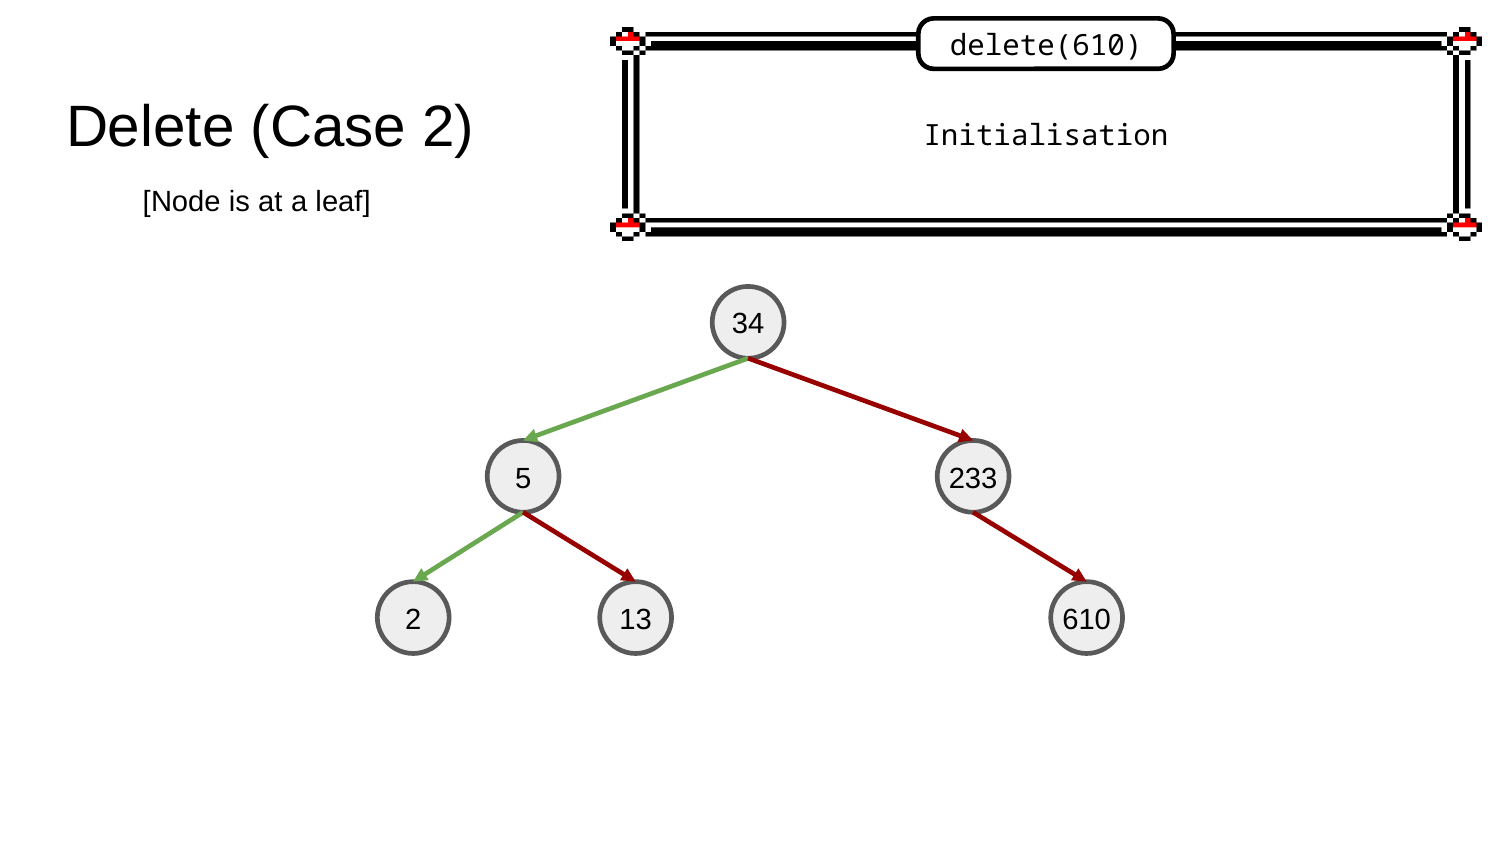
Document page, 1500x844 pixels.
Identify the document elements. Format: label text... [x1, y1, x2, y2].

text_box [522, 511, 636, 582]
text_box 233 [937, 440, 1010, 513]
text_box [747, 358, 974, 441]
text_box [412, 511, 522, 582]
text_box 5 [487, 440, 560, 510]
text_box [610, 18, 1482, 241]
text_box 34 [712, 286, 785, 356]
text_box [972, 511, 1087, 582]
text_box 610 [1050, 581, 1123, 654]
text_box 13 [599, 581, 672, 654]
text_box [522, 358, 746, 441]
text_box [Node is at a leaf] [80, 166, 433, 262]
title Delete (Case 2) [51, 72, 531, 167]
text_box 2 [377, 582, 450, 654]
